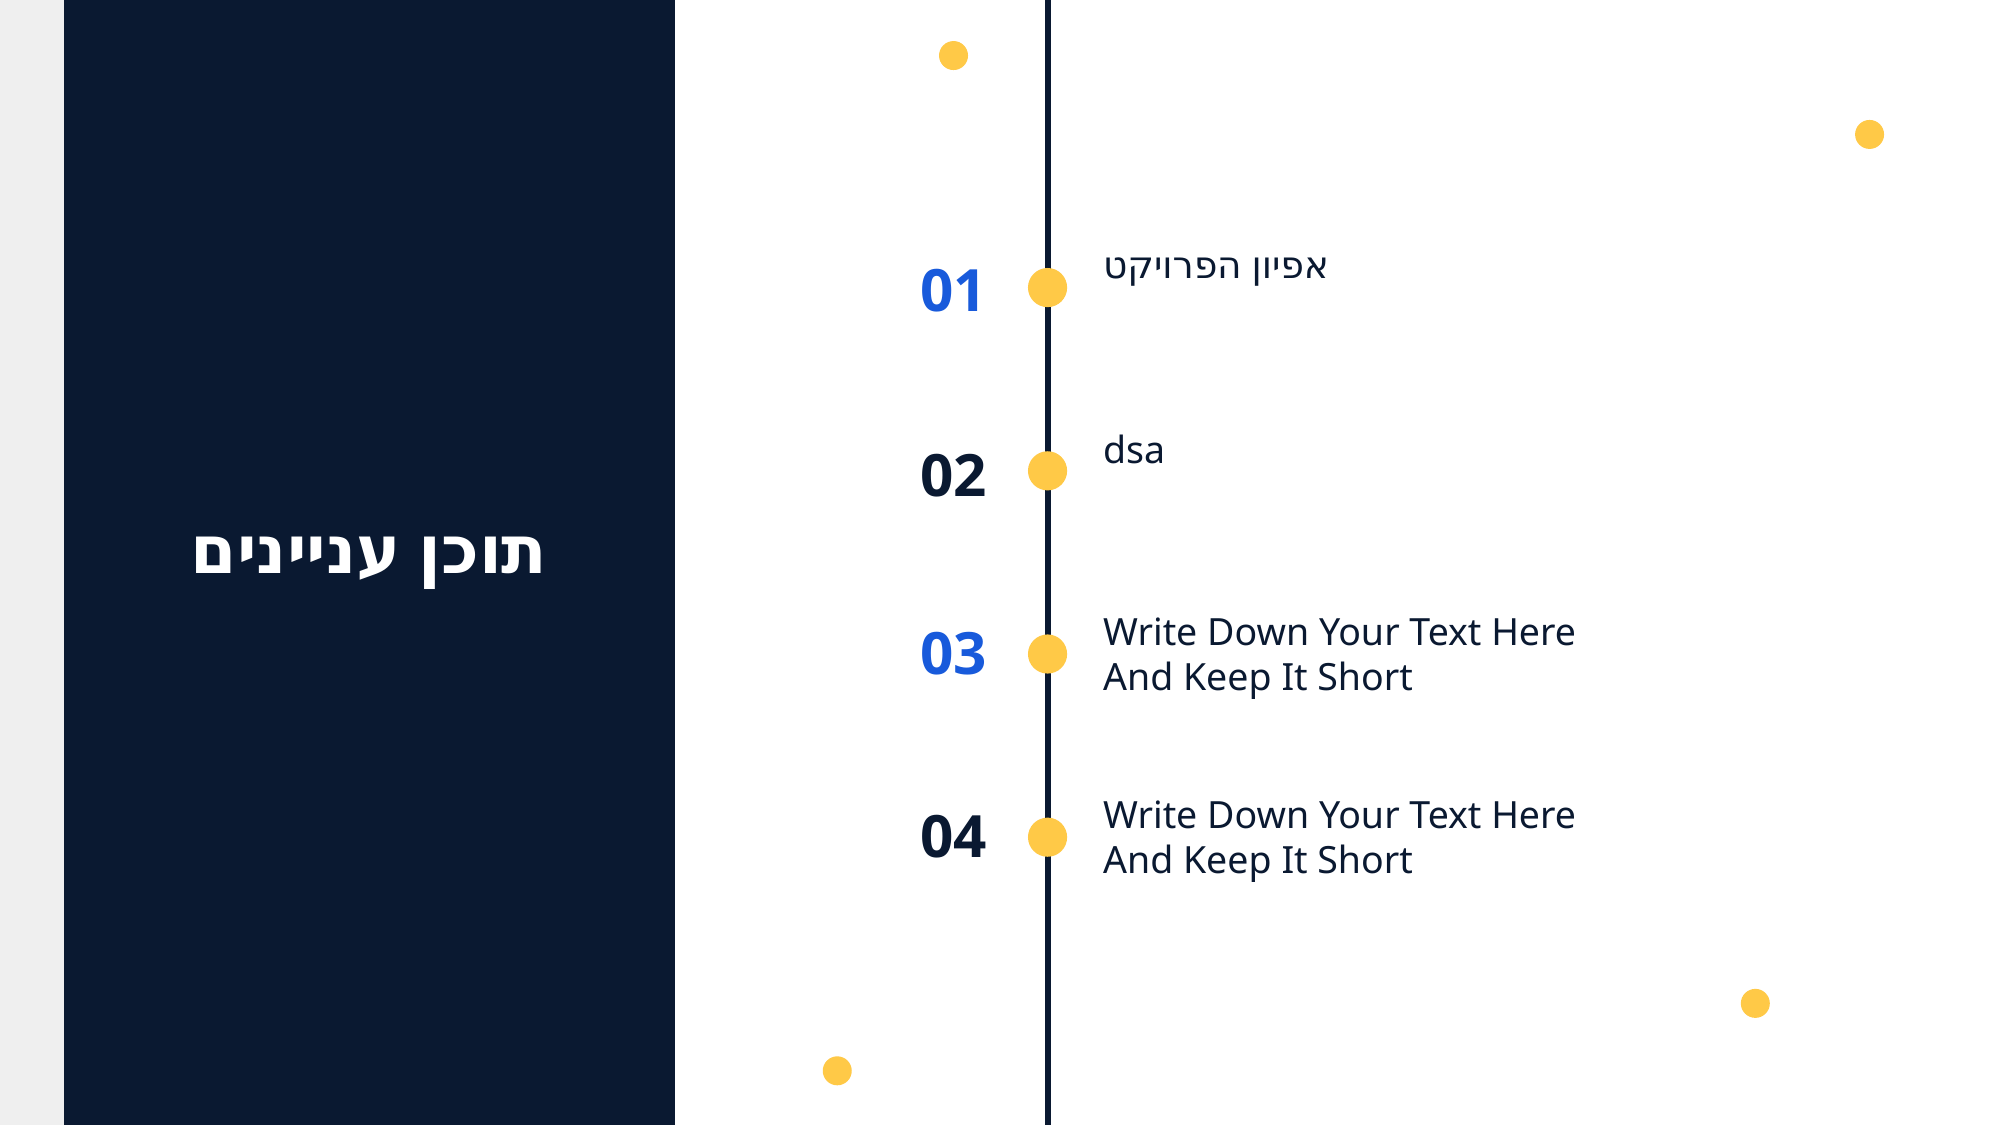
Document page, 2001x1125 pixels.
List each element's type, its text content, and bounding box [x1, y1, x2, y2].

text_box 01 [900, 245, 1007, 331]
text_box 03 [900, 608, 1007, 694]
text_box [0, 0, 65, 1125]
text_box [822, 1056, 852, 1086]
text_box [1027, 817, 1068, 857]
text_box [1027, 634, 1068, 674]
text_box 04 [900, 791, 1007, 877]
text_box 02 [900, 430, 1007, 516]
text_box Write Down Your Text Here And Keep It Short [1088, 600, 1609, 706]
text_box [65, 0, 675, 1125]
text_box [1027, 267, 1068, 308]
text_box תוכן עניינים [176, 499, 563, 594]
text_box אפיון הפרויקט [1088, 233, 1609, 294]
text_box [1740, 988, 1770, 1018]
text_box [1027, 451, 1068, 491]
text_box Write Down Your Text Here And Keep It Short [1088, 783, 1609, 889]
text_box [939, 41, 969, 71]
text_box dsa [1088, 418, 1609, 479]
text_box [1855, 119, 1885, 149]
